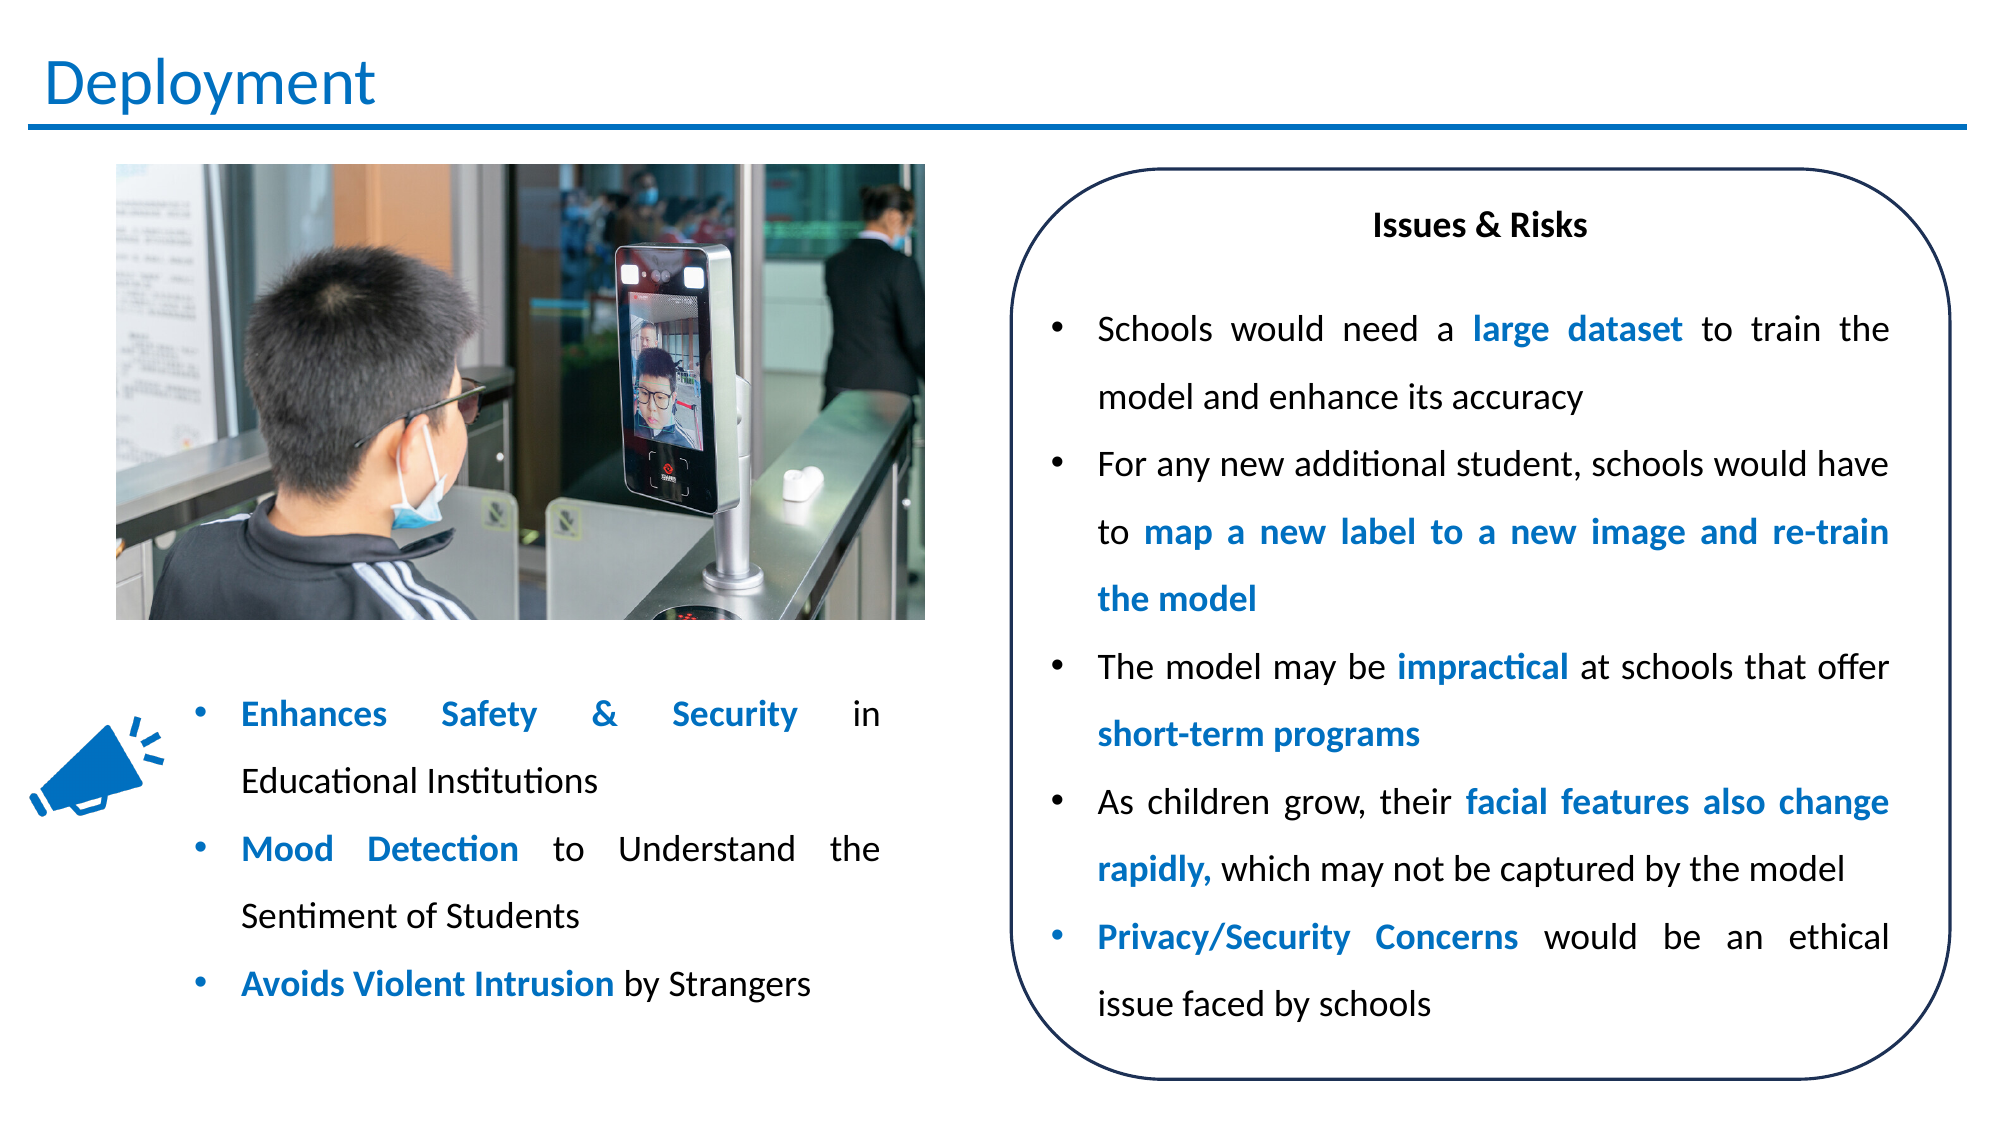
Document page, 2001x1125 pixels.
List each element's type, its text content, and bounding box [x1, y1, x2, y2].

text_box Deployment [29, 31, 393, 126]
text_box [1010, 167, 1952, 1081]
picture [11, 685, 178, 851]
text_box Enhances Safety & Security in Educational Institutions Mood Detection to Understand the Sentiment of Students Avoids Violent Intrusion by Strangers [179, 658, 896, 1012]
picture [116, 164, 926, 620]
text_box Schools would need a large dataset to train the model and enhance its accuracy For any new additional student, schools would have to map a new label to a new image and re-train the model The model may be impractical at schools that offer short-term programs As children grow, their facial features also change rapidly, which may not be captured by the model Privacy/Security Concerns would be an ethical issue faced by schools [1036, 274, 1906, 1032]
